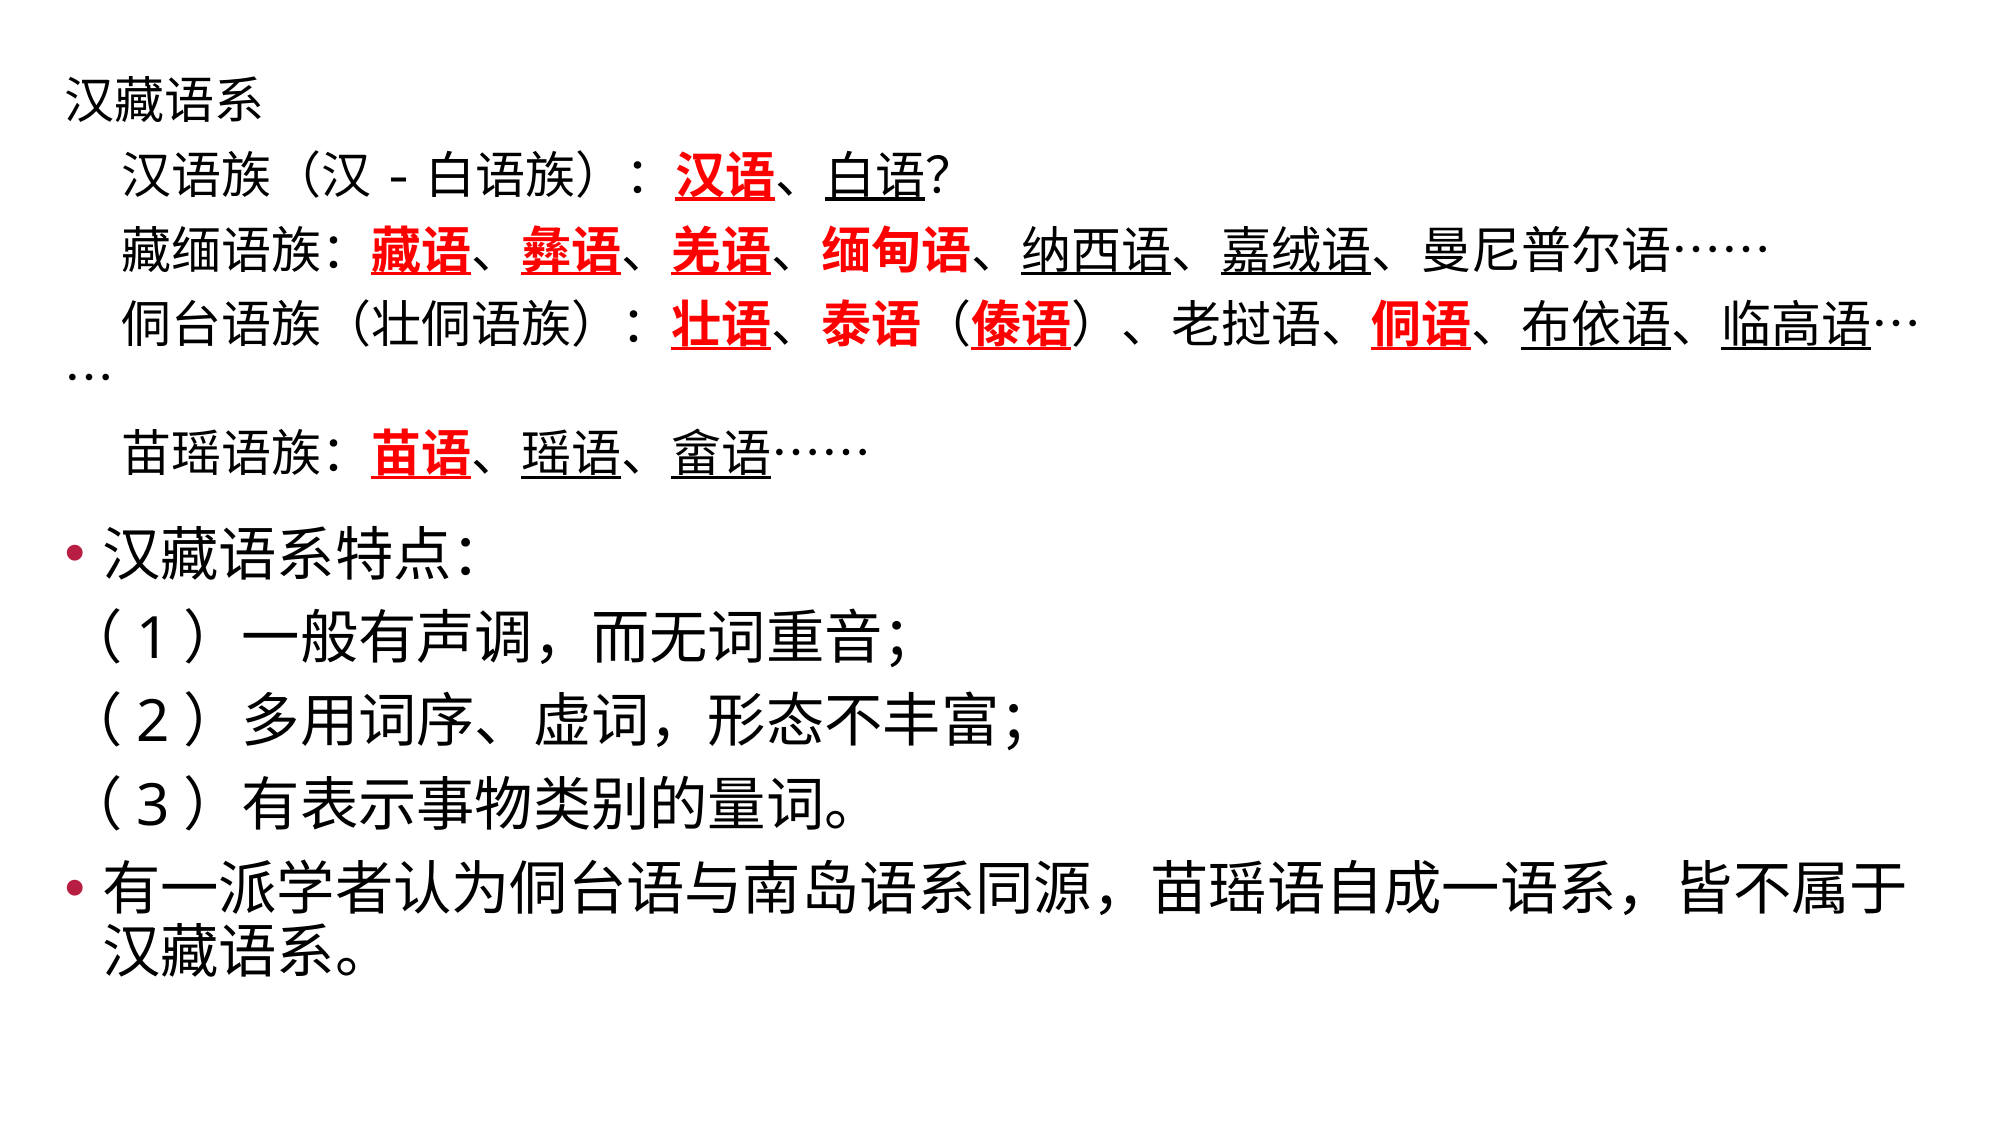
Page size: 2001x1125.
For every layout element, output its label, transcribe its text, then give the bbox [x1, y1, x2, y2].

list 汉藏语系 汉语族（汉-白语族）：汉语、白语？ 藏缅语族：藏语、彝语、羌语、缅甸语、纳西语、嘉绒语、曼尼普尔语…… 侗台语族（壮侗语族）：壮语、泰语（傣语）、老挝语、侗语、布依语、临高语…… 苗瑶语族：苗语、瑶语、畲语…… 汉藏语系特点： （1）一般有声调，而无词重音； （2）多用词序、虚词，形态不丰富； （3）有表示事物类别的量词。 有一派学者认为侗台语与南岛语系同源，苗瑶语自成一语系，皆不属于汉藏语系。 [49, 67, 1946, 1087]
